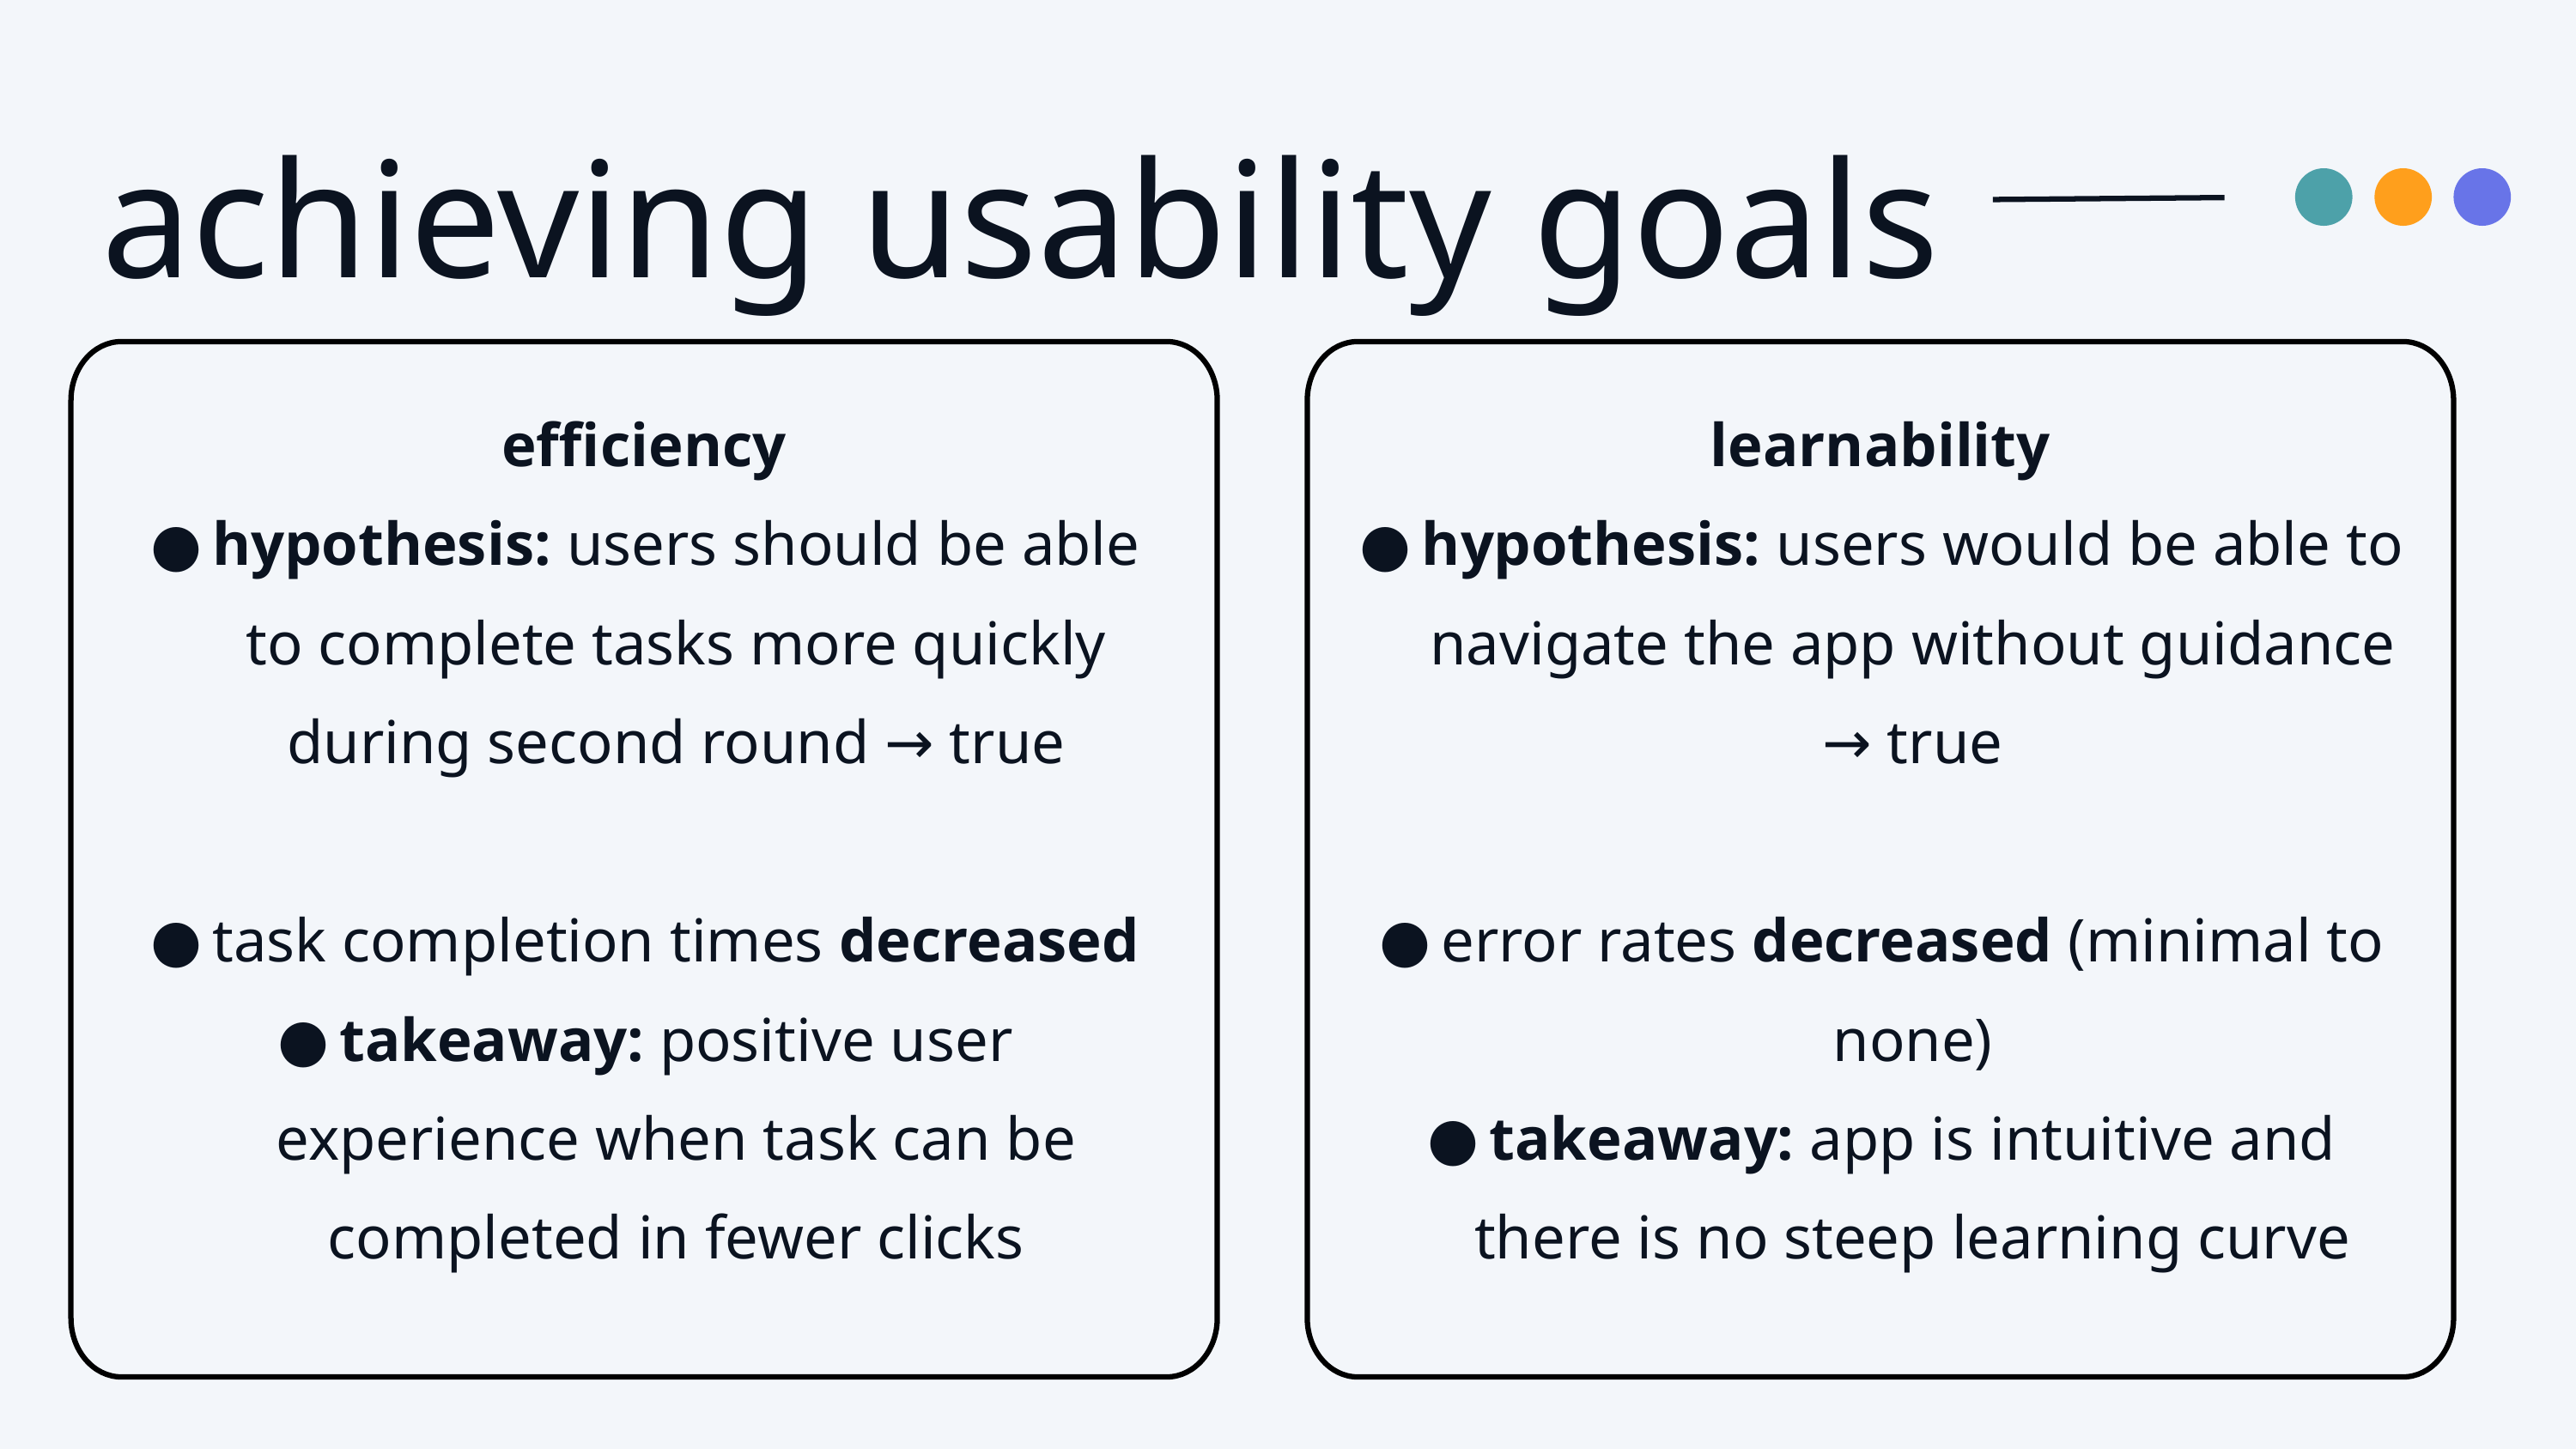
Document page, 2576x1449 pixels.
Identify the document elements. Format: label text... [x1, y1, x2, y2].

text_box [1992, 197, 2225, 200]
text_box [1307, 306, 2454, 1378]
text_box achieving usability goals [101, 78, 2295, 311]
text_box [2453, 167, 2512, 227]
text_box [2374, 167, 2433, 227]
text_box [2294, 167, 2353, 227]
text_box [70, 306, 1218, 1378]
